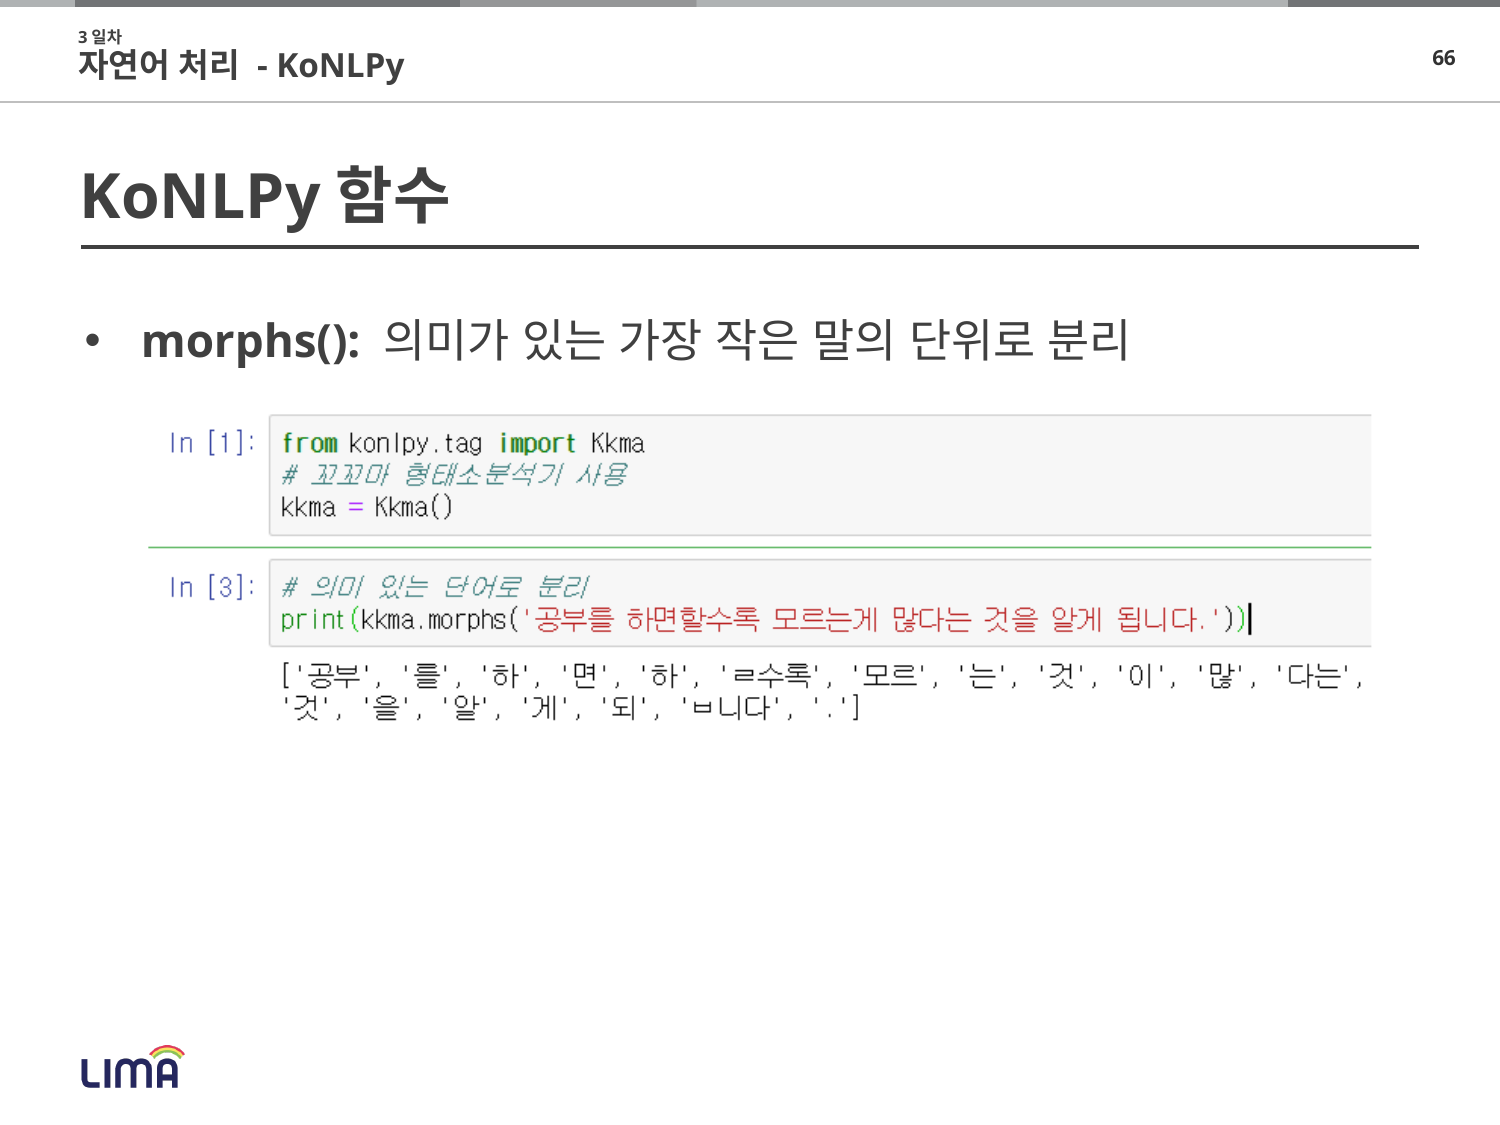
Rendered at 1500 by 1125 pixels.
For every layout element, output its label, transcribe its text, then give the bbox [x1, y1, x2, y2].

list morphs(): 의미가 있는 가장 작은 말의 단위로 분리 [69, 304, 1413, 966]
picture [148, 404, 1372, 731]
title KoNLPy함수 [65, 148, 1416, 257]
text_box 3일차 자연어 처리 - KoNLPy [61, 21, 476, 93]
picture [81, 1045, 185, 1088]
picture [0, 0, 1500, 23]
